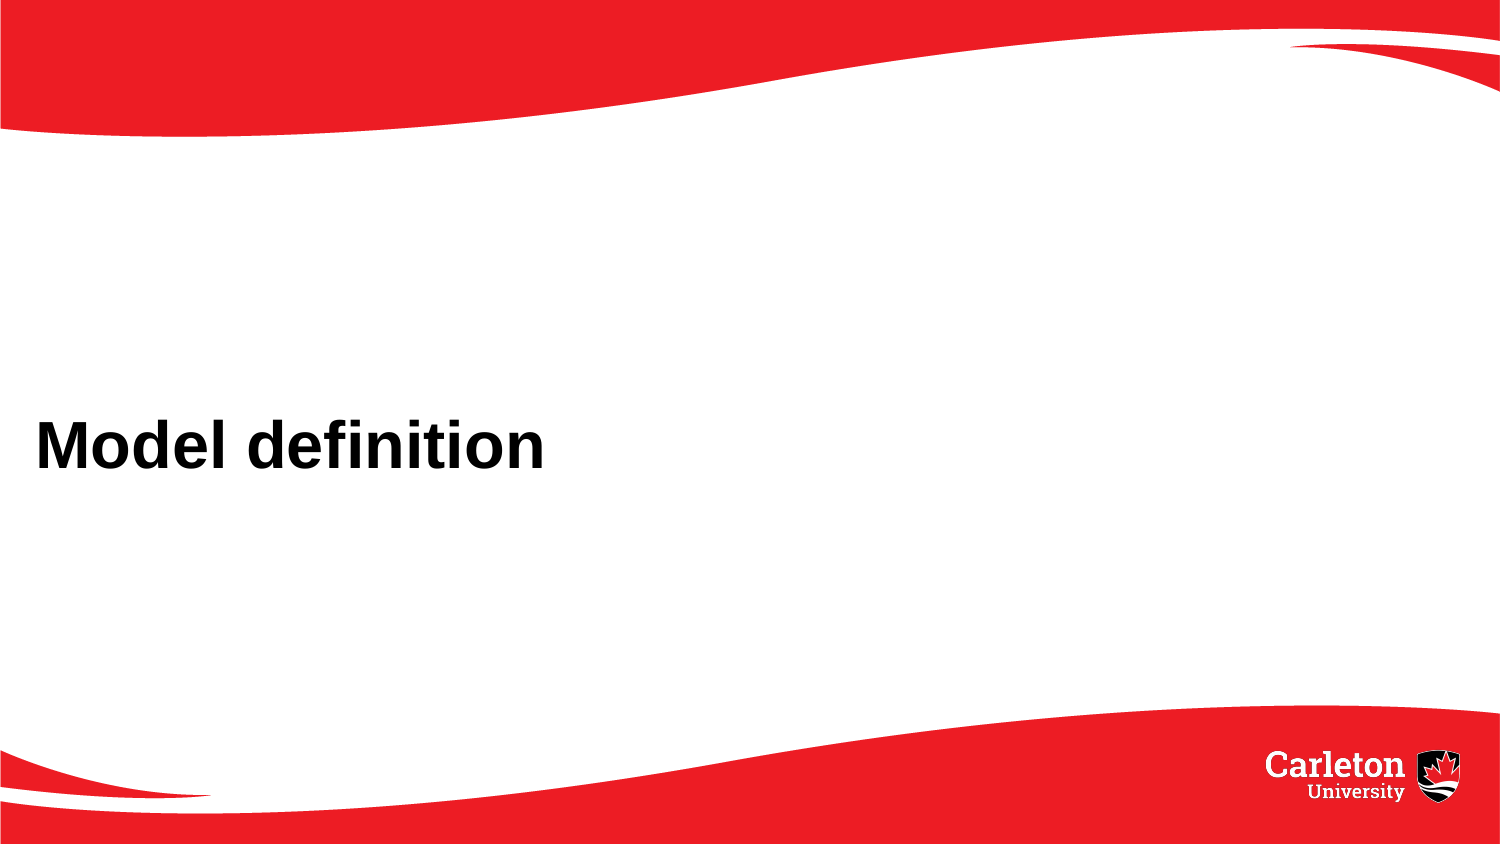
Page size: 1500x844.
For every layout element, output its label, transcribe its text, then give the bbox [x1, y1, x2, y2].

picture [0, 0, 1500, 844]
title Model definition [35, 361, 973, 483]
